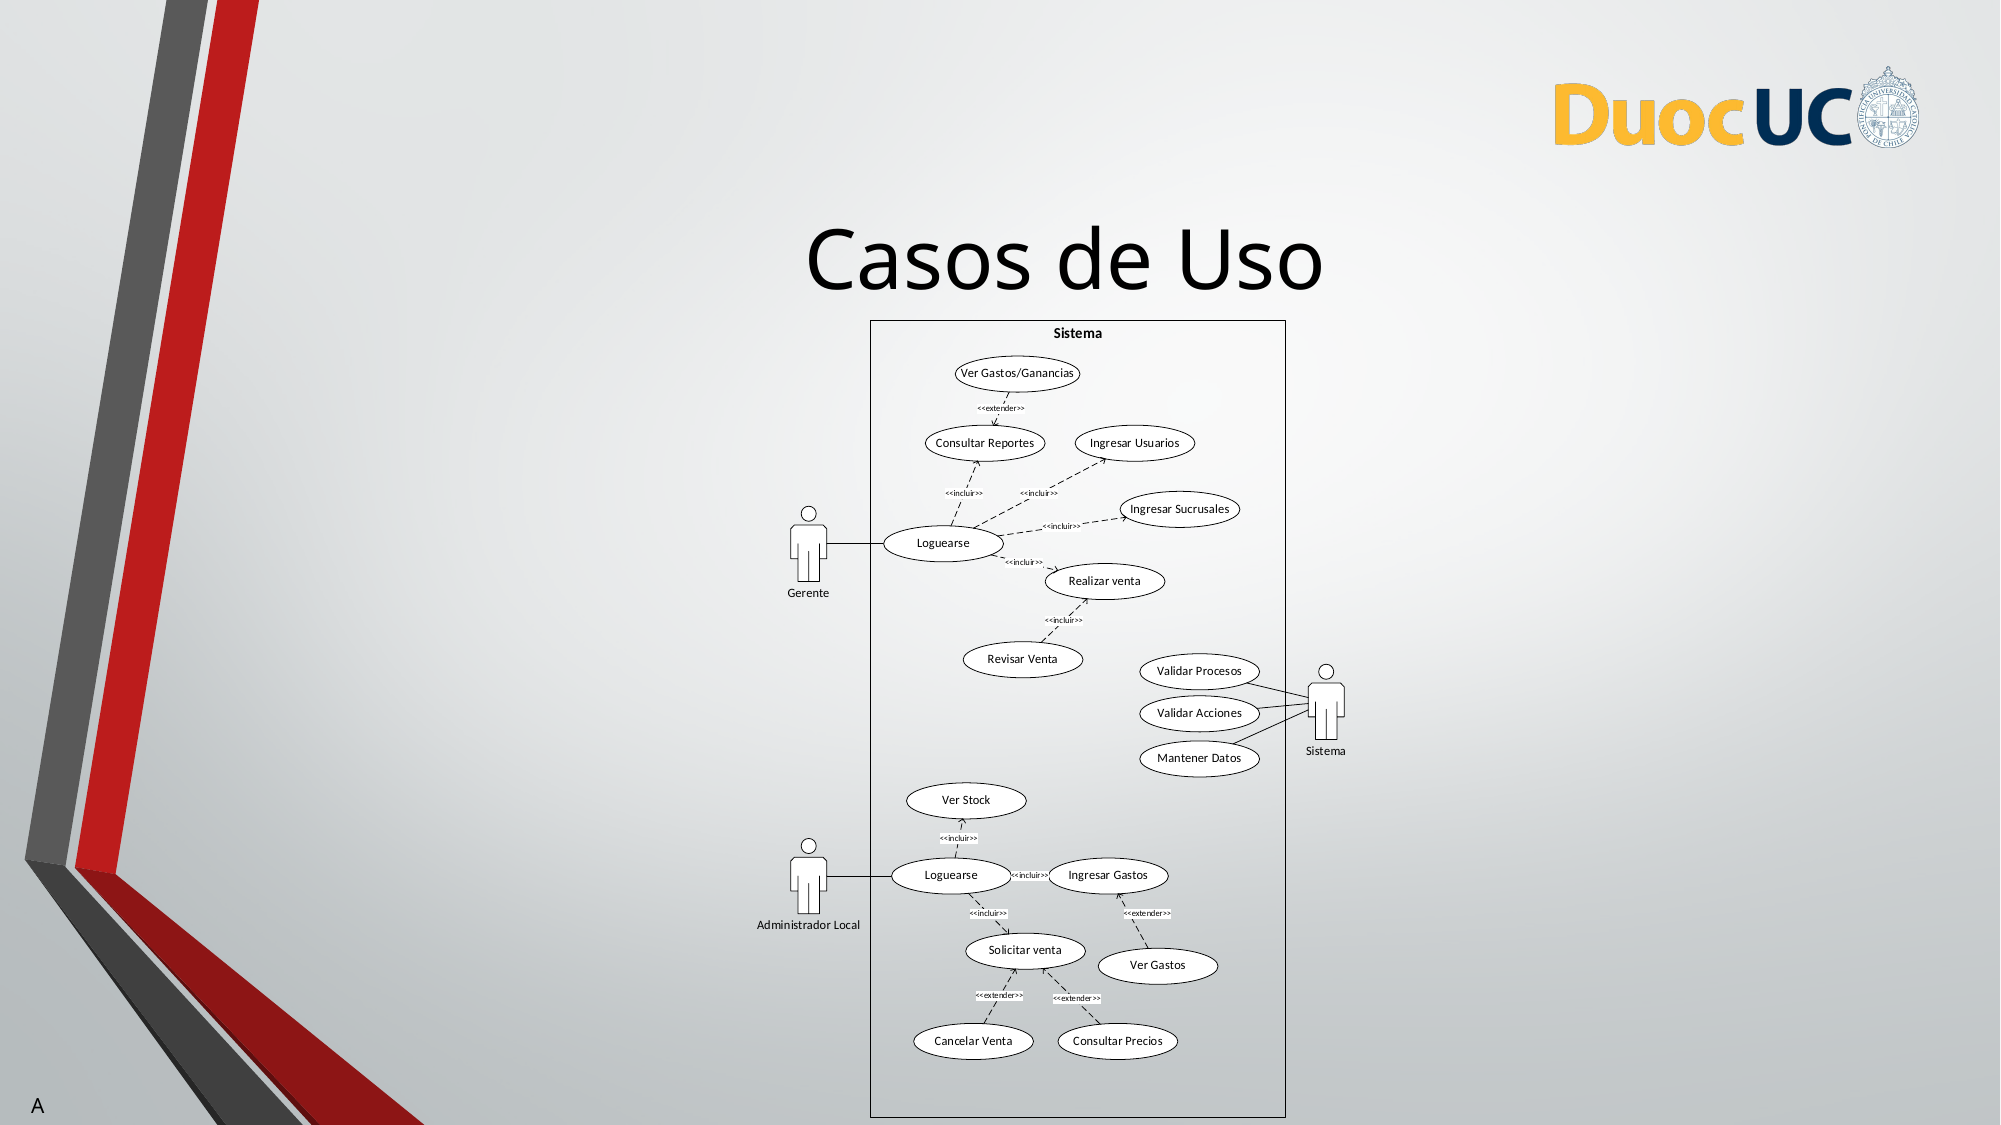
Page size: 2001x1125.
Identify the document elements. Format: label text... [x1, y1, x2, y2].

title Casos de Uso [243, 112, 1887, 400]
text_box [749, 318, 1353, 1119]
picture [1555, 66, 1919, 149]
text_box A [15, 1081, 60, 1125]
